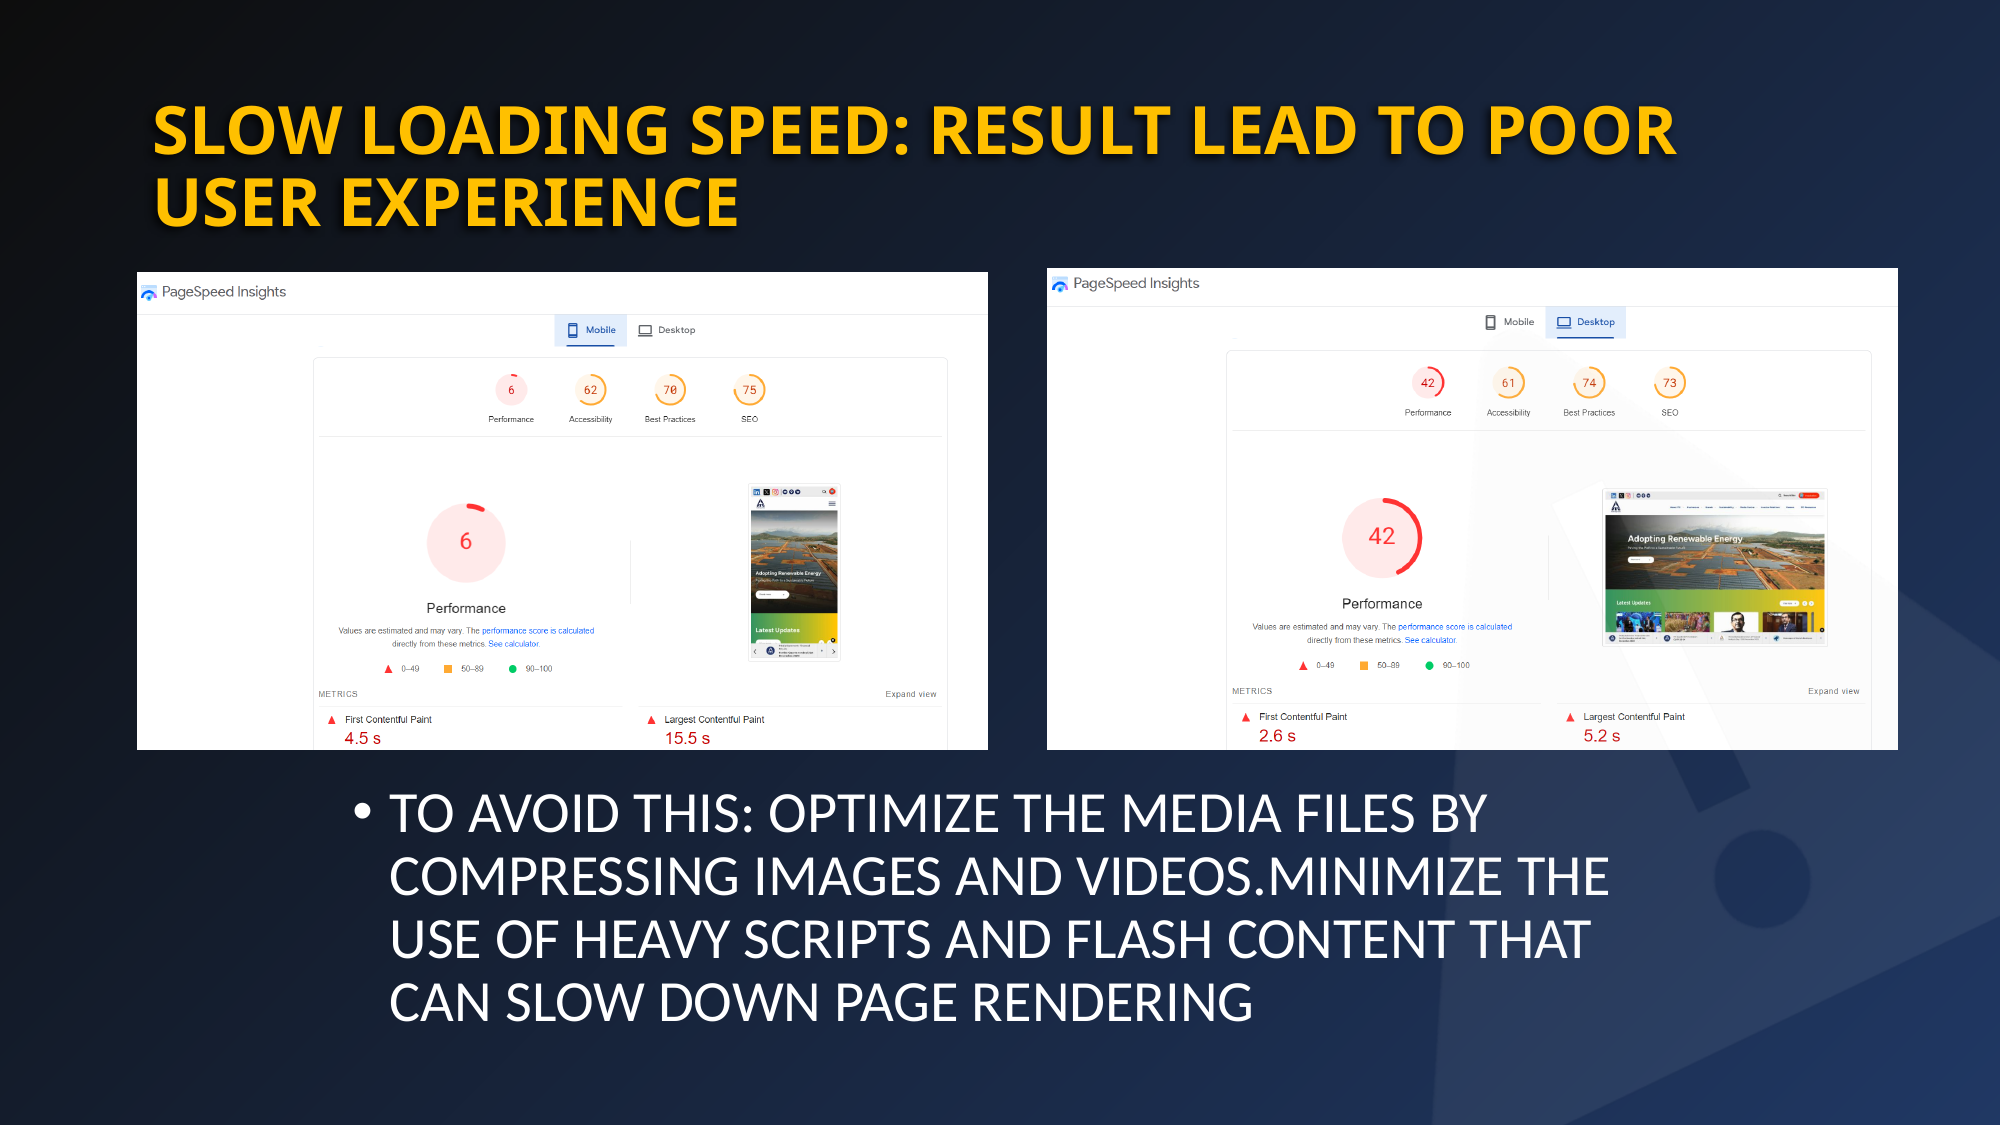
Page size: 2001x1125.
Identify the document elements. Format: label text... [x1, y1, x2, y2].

title SLOW LOADING SPEED: RESULT LEAD TO POOR USER EXPERIENCE [137, 67, 1828, 271]
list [137, 272, 988, 750]
text_box TO AVOID THIS: OPTIMIZE THE MEDIA FILES BY COMPRESSING IMAGES AND VIDEOS.MINIMIZE THE USE OF HEAVY SCRIPTS AND FLASH CONTENT THAT CAN SLOW DOWN PAGE RENDERING [337, 775, 1205, 1070]
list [1047, 268, 1205, 750]
picture [1197, 51, 2000, 1125]
